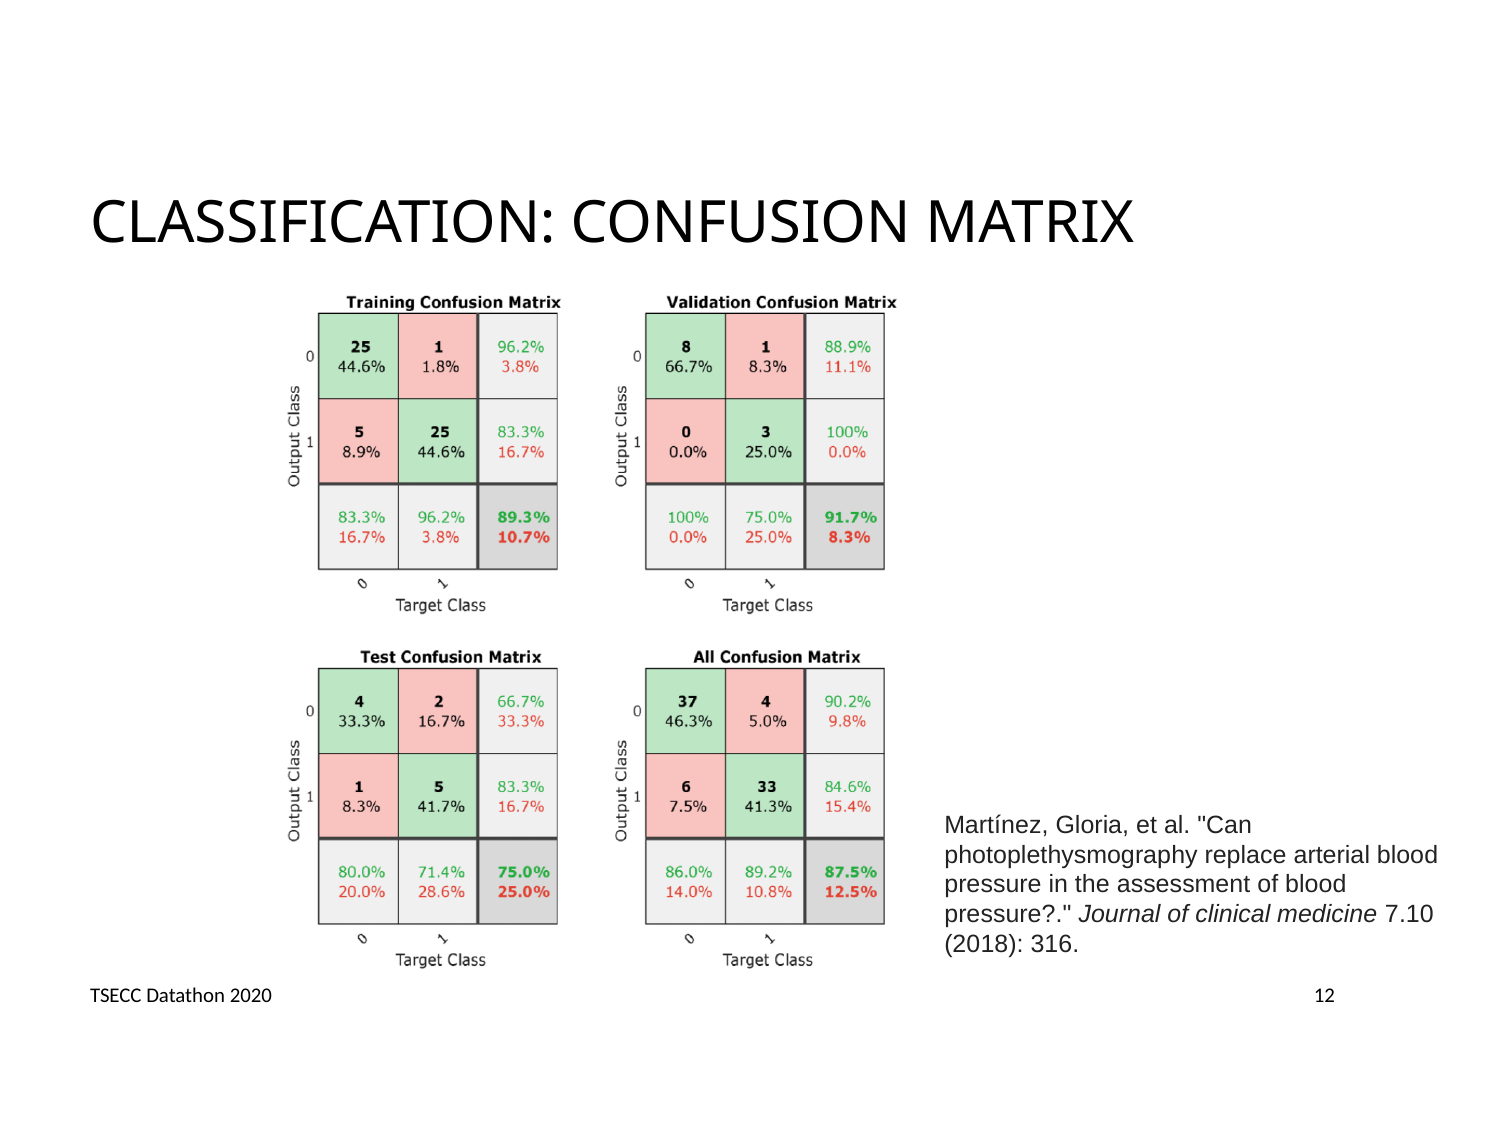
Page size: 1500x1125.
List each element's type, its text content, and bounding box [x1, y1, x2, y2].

text_box Martínez, Gloria, et al. "Can photoplethysmography replace arterial blood pressure in the assessment of blood pressure?." Journal of clinical medicine 7.10 (2018): 316. [961, 800, 1487, 966]
picture [2, 0, 1499, 1125]
title Classification: Confusion matrix [75, 99, 1350, 339]
slide_number 12 [1281, 966, 1350, 1025]
footer TSECC Datathon 2020 [75, 963, 1058, 1025]
